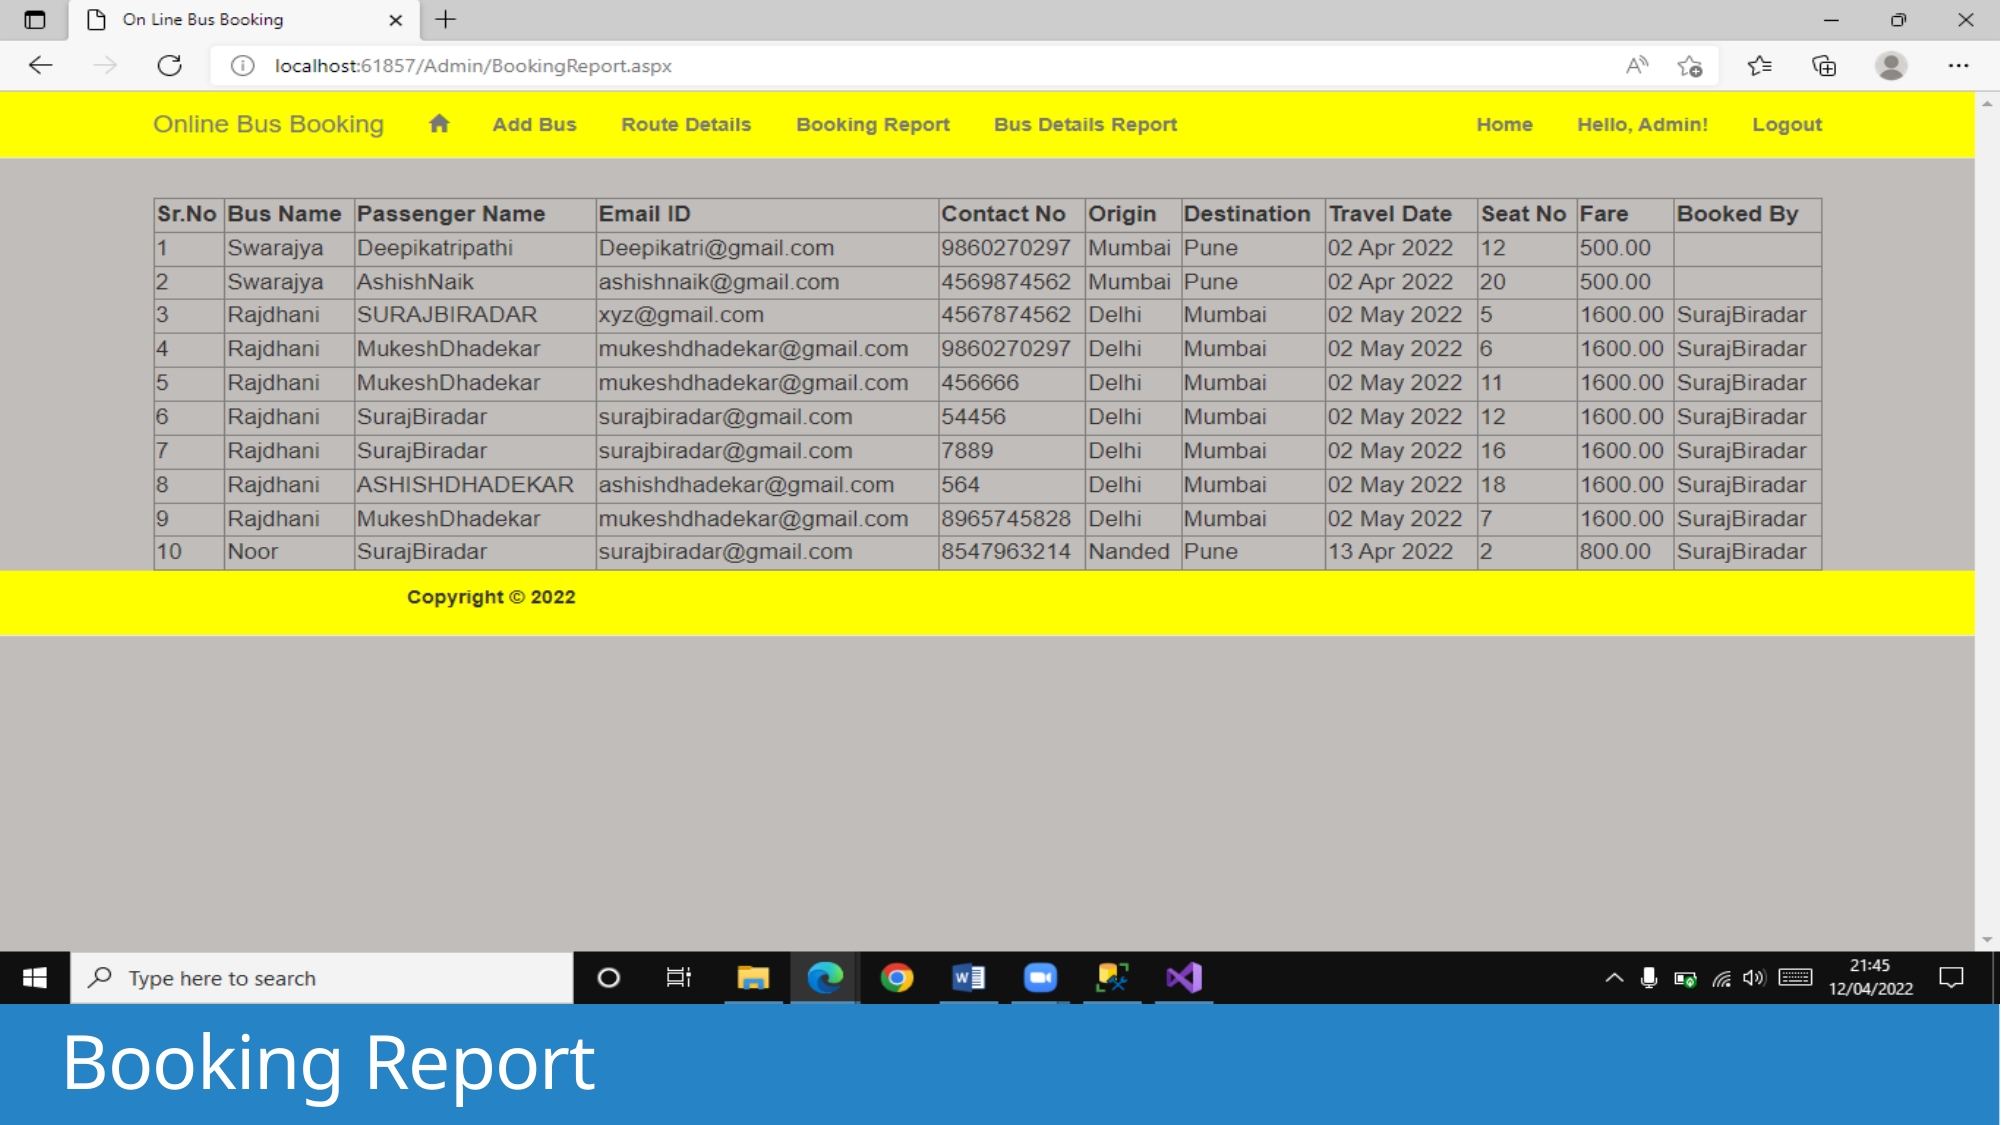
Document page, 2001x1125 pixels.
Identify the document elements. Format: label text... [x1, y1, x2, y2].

title Booking Report [45, 1013, 1705, 1105]
picture [0, 0, 2000, 1005]
